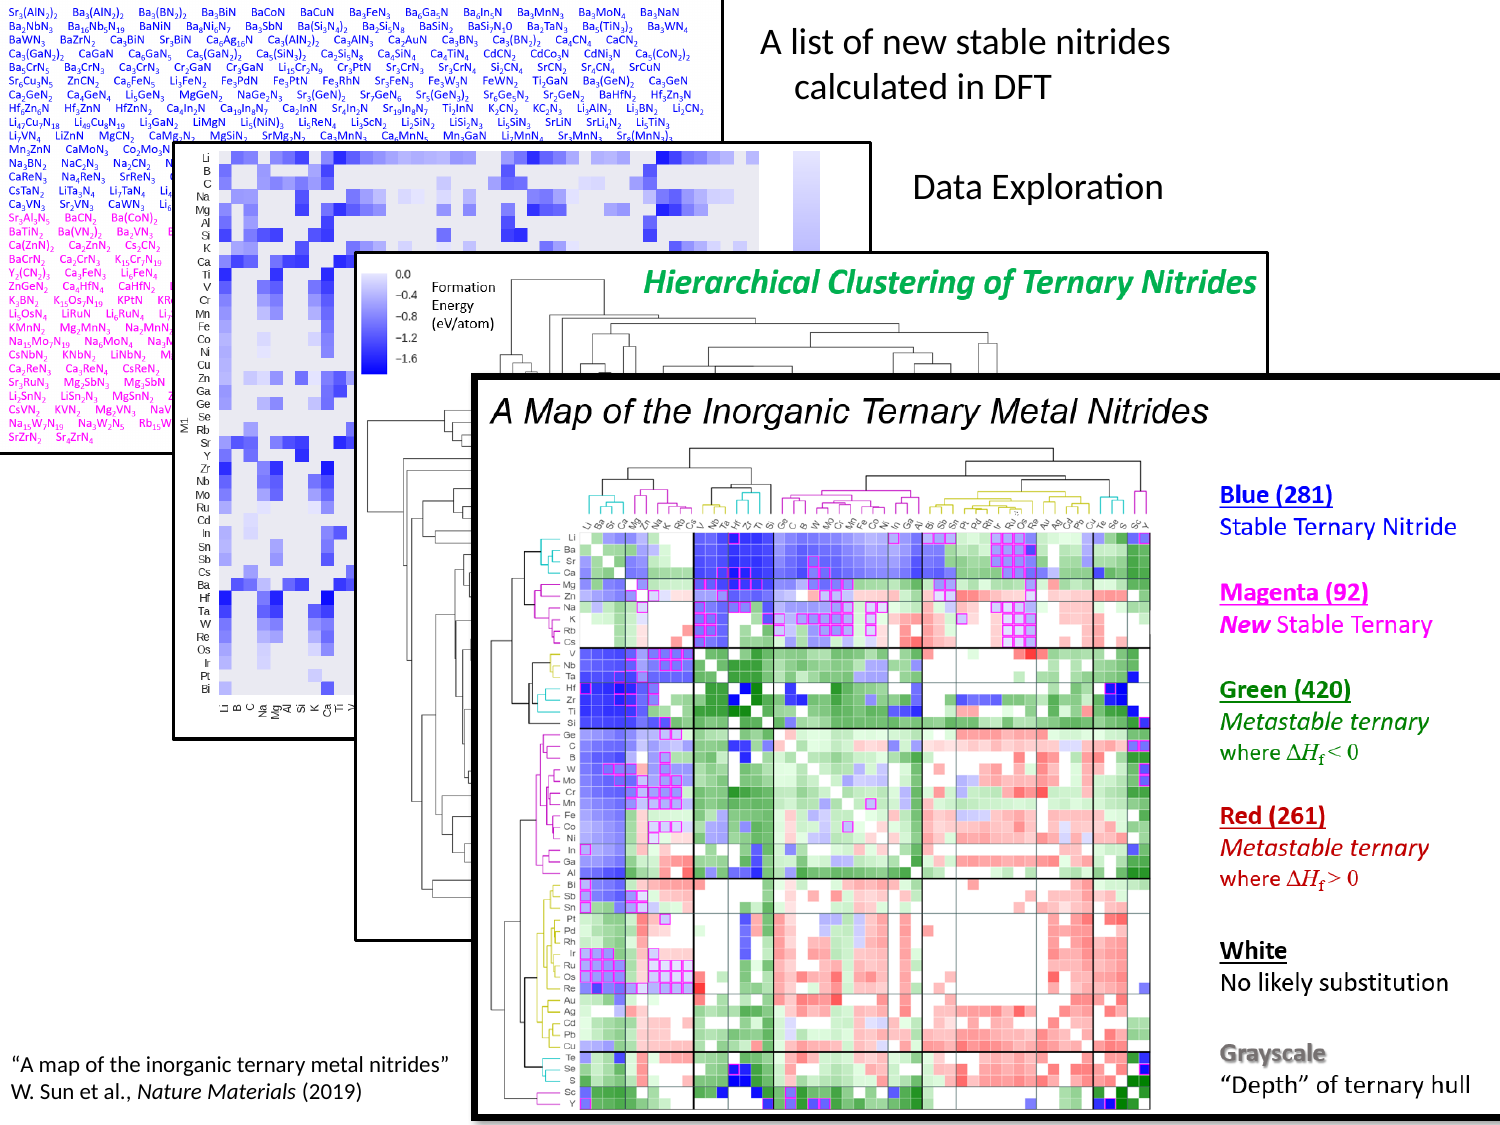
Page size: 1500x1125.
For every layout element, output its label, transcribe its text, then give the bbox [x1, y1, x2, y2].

text_box Data Exploration [897, 154, 1180, 215]
text_box A list of new stable nitrides calculated in DFT [745, 9, 1195, 115]
picture [0, 0, 1500, 1115]
text_box “A map of the inorganic ternary metal nitrides” W. Sun et al., Nature Materials (2019) [0, 1041, 466, 1112]
